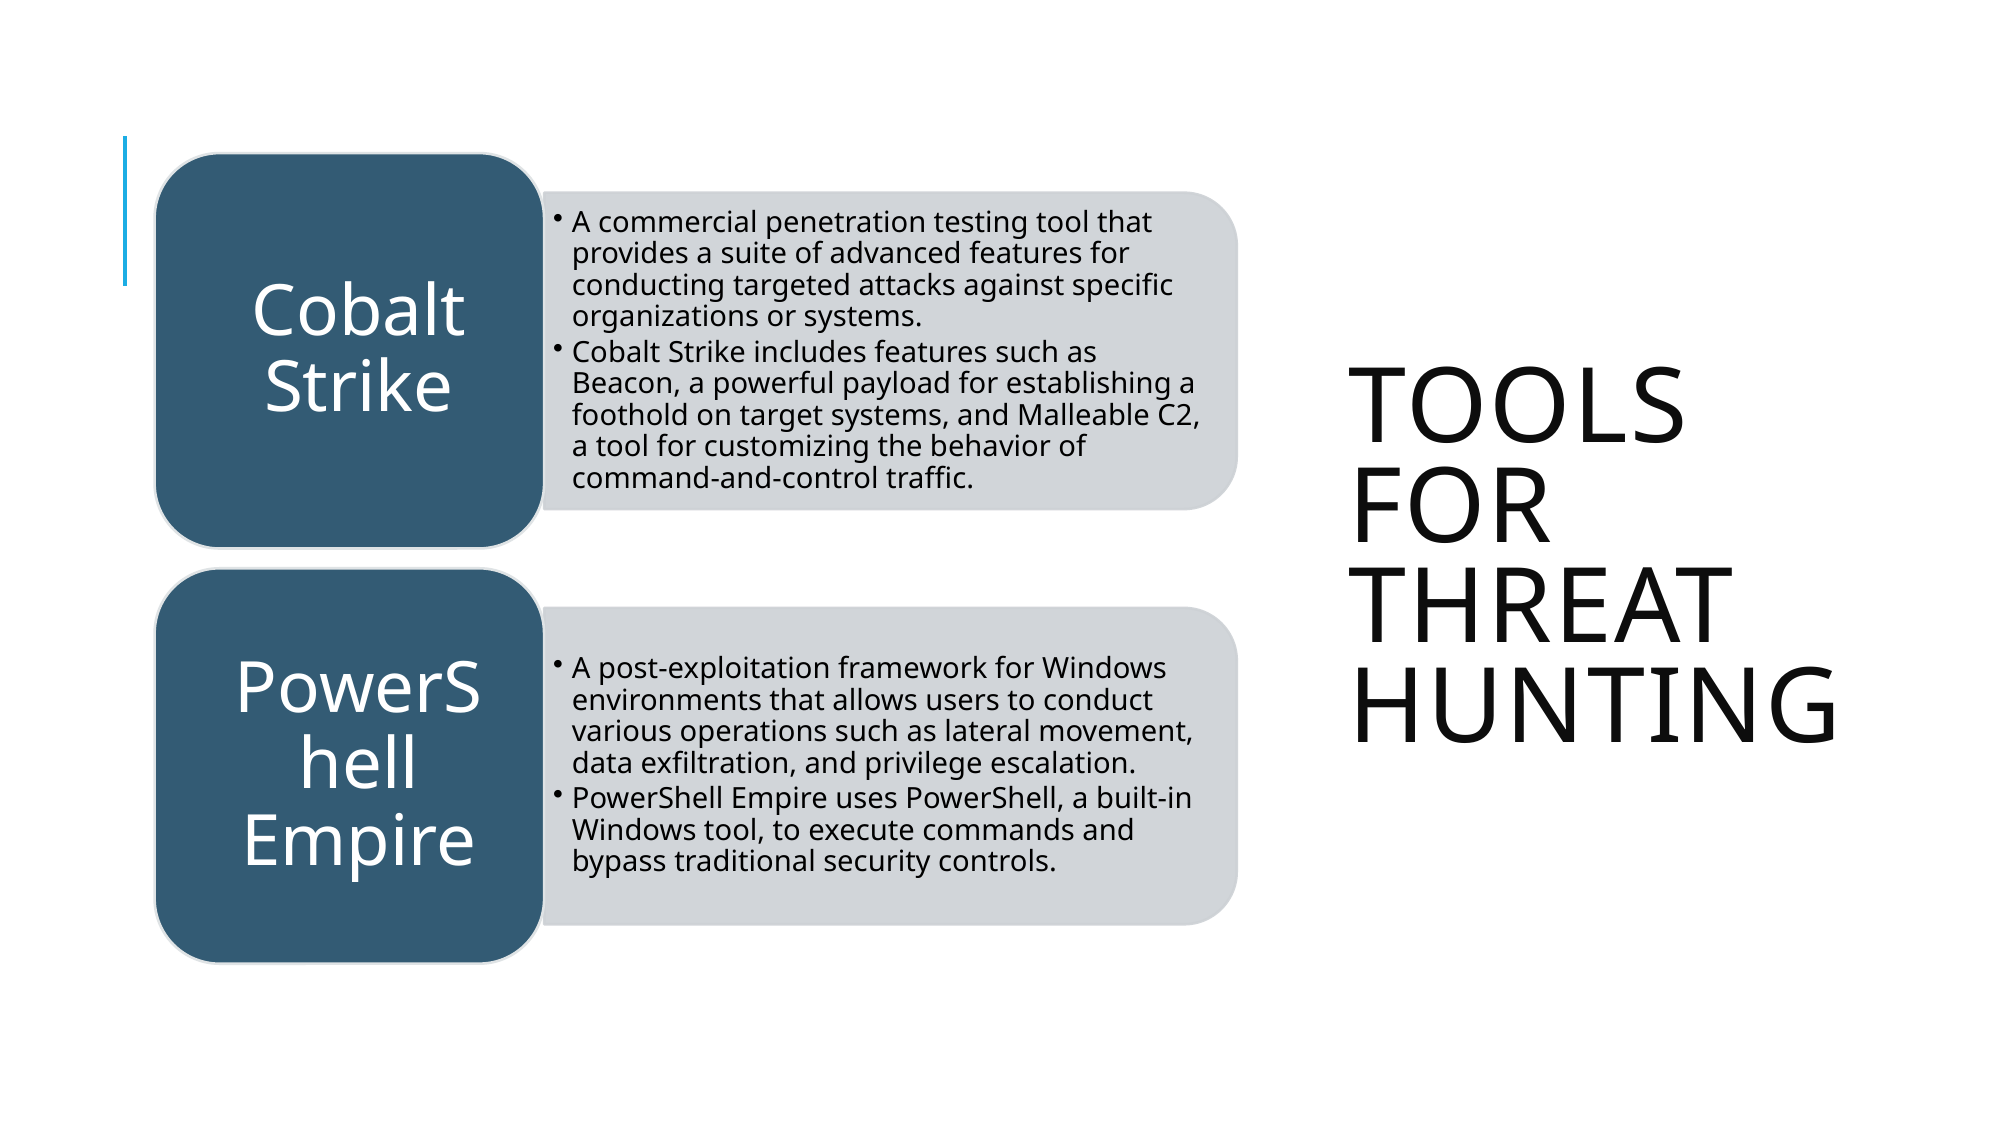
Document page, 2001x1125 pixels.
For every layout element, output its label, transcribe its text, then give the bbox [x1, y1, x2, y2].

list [154, 152, 1237, 964]
title Tools for Threat Hunting [1333, 105, 1904, 1020]
